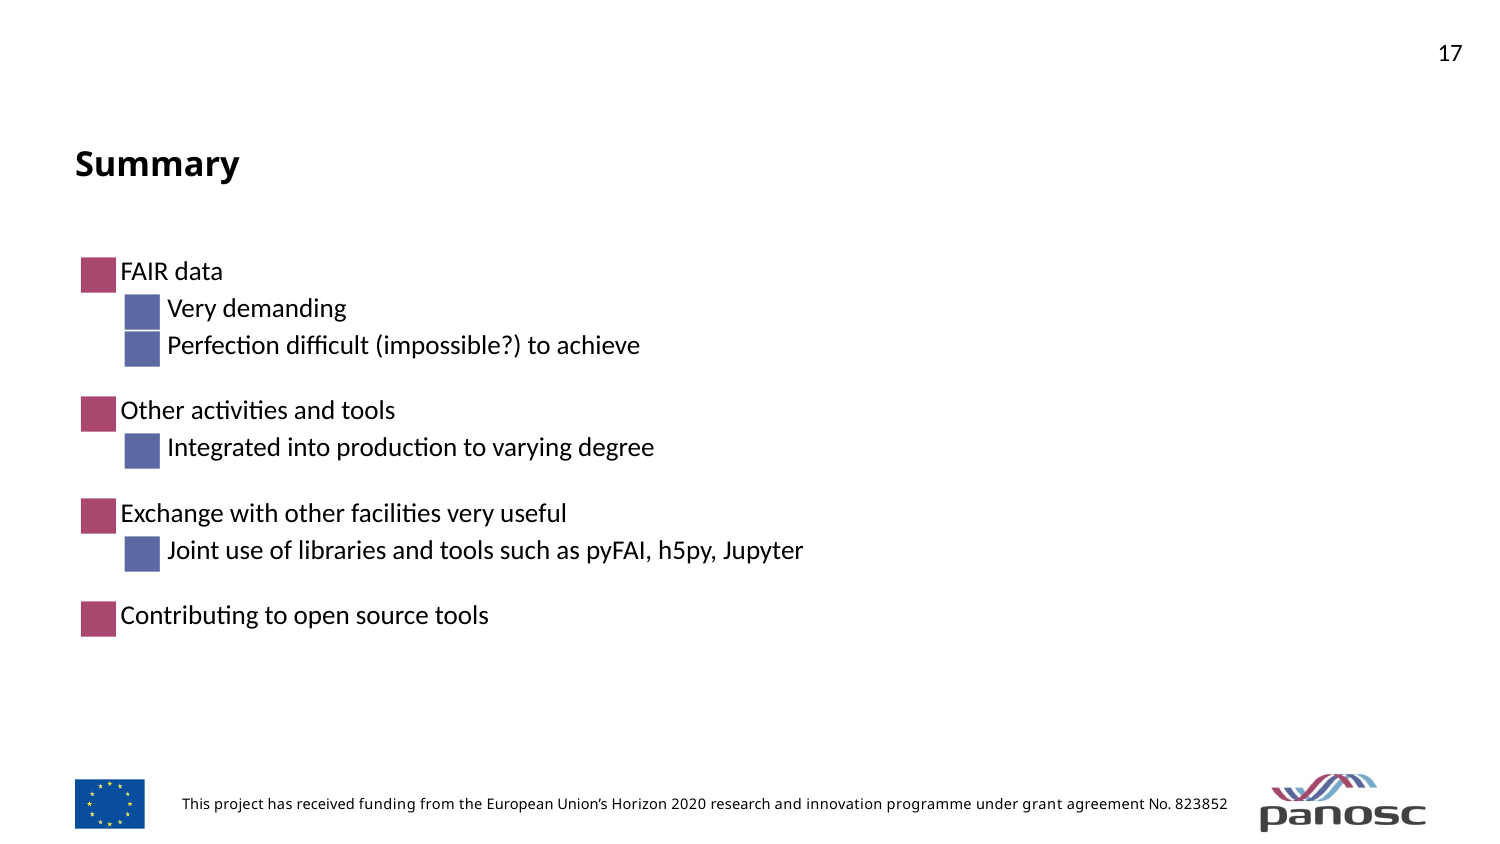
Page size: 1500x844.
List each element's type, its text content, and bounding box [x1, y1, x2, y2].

title Summary [75, 87, 1424, 184]
picture [0, 737, 1500, 844]
list FAIR data Very demanding Perfection difficult (impossible?) to achieve Other activities and tools Integrated into production to varying degree Exchange with other facilities very useful Joint use of libraries and tools such as pyFAI, h5py, Jupyter Contributing to open source tools [76, 249, 1424, 728]
